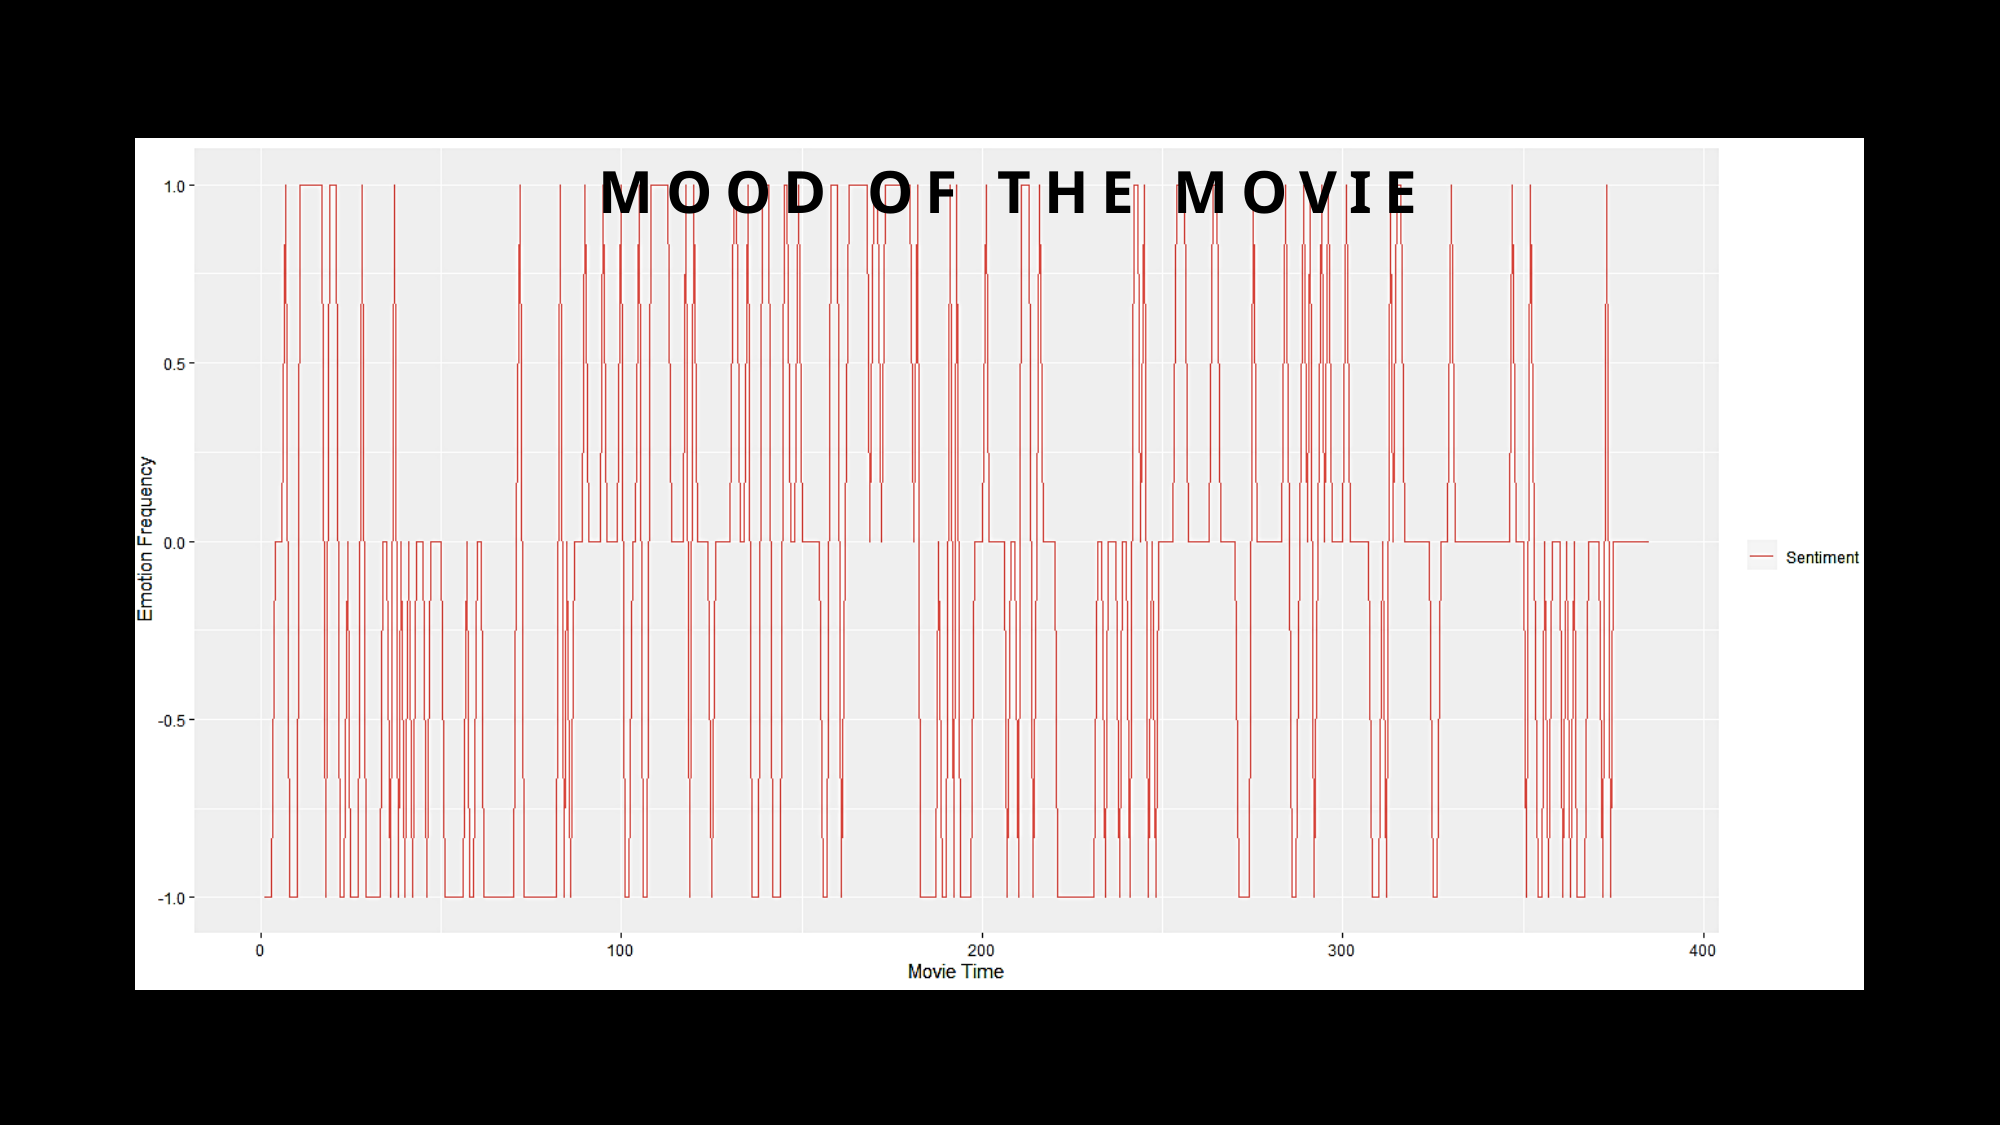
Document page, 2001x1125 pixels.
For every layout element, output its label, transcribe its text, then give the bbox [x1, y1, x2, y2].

picture [135, 138, 1864, 990]
title MOOD OF THE MOVIE [583, 92, 2000, 233]
